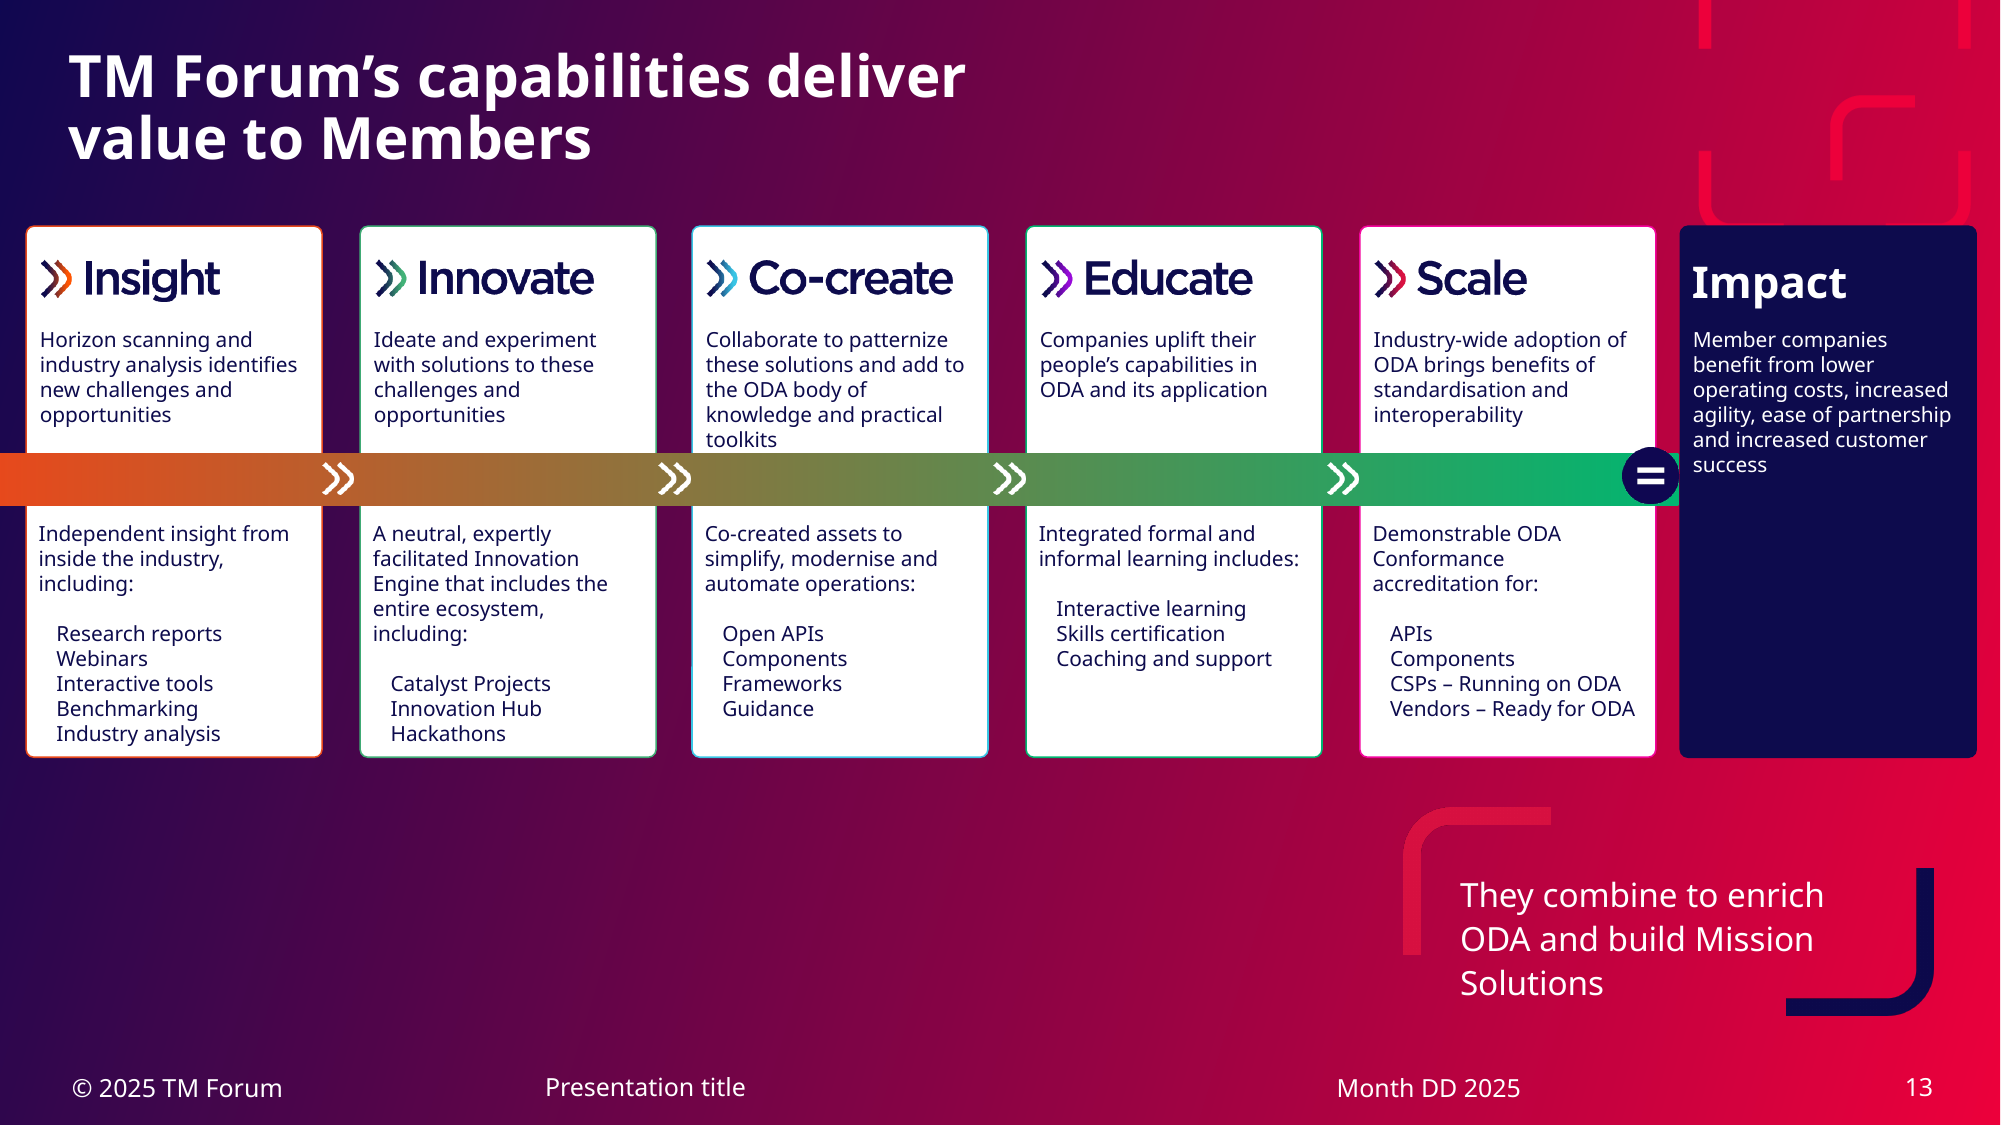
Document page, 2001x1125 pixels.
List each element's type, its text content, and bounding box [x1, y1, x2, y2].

list Impact [1691, 263, 1959, 327]
list Companies uplift their people’s capabilities in ODA and its application [1039, 326, 1305, 439]
picture [1374, 259, 1527, 298]
picture [658, 462, 691, 495]
picture [375, 259, 594, 297]
picture [1327, 462, 1359, 495]
list A neutral, expertly facilitated Innovation Engine that includes the entire ecosystem, including: Catalyst Projects Innovation Hub Hackathons [372, 520, 638, 743]
picture [1041, 259, 1253, 298]
footer Presentation title [545, 1071, 1270, 1112]
list Ideate and experiment with solutions to these challenges and opportunities [373, 326, 639, 439]
list Horizon scanning and industry analysis identifies new challenges and opportunities [39, 326, 305, 439]
picture [706, 259, 953, 297]
list Demonstrable ODA Conformance accreditation for: APIs Components CSPs – Running on ODA Vendors – Ready for ODA [1372, 520, 1637, 743]
slide_number 13 [1807, 1071, 1934, 1103]
list Integrated formal and informal learning includes: Interactive learning Skills certification Coaching and support [1038, 520, 1304, 743]
slide_number Month DD 2025 [1336, 1072, 1730, 1104]
picture [0, 0, 2001, 1125]
picture [322, 462, 354, 495]
list Independent insight from inside the industry, including: Research reports Webinars Interactive tools Benchmarking Industry analysis [38, 520, 304, 743]
picture [41, 259, 220, 302]
list Co-created assets to simplify, modernise and automate operations: Open APIs Components Frameworks Guidance [704, 520, 970, 743]
list Industry-wide adoption of ODA brings benefits of standardisation and interoperability [1373, 326, 1639, 439]
picture [993, 462, 1026, 495]
list TM Forum’s capabilities deliver value to Members [68, 46, 1584, 215]
list They combine to enrich ODA and build Mission Solutions [1460, 870, 1896, 978]
list Member companies benefit from lower operating costs, increased agility, ease of partnership and increased customer success [1692, 326, 1958, 740]
list Collaborate to patternize these solutions and add to the ODA body of knowledge and practical toolkits [705, 326, 971, 439]
